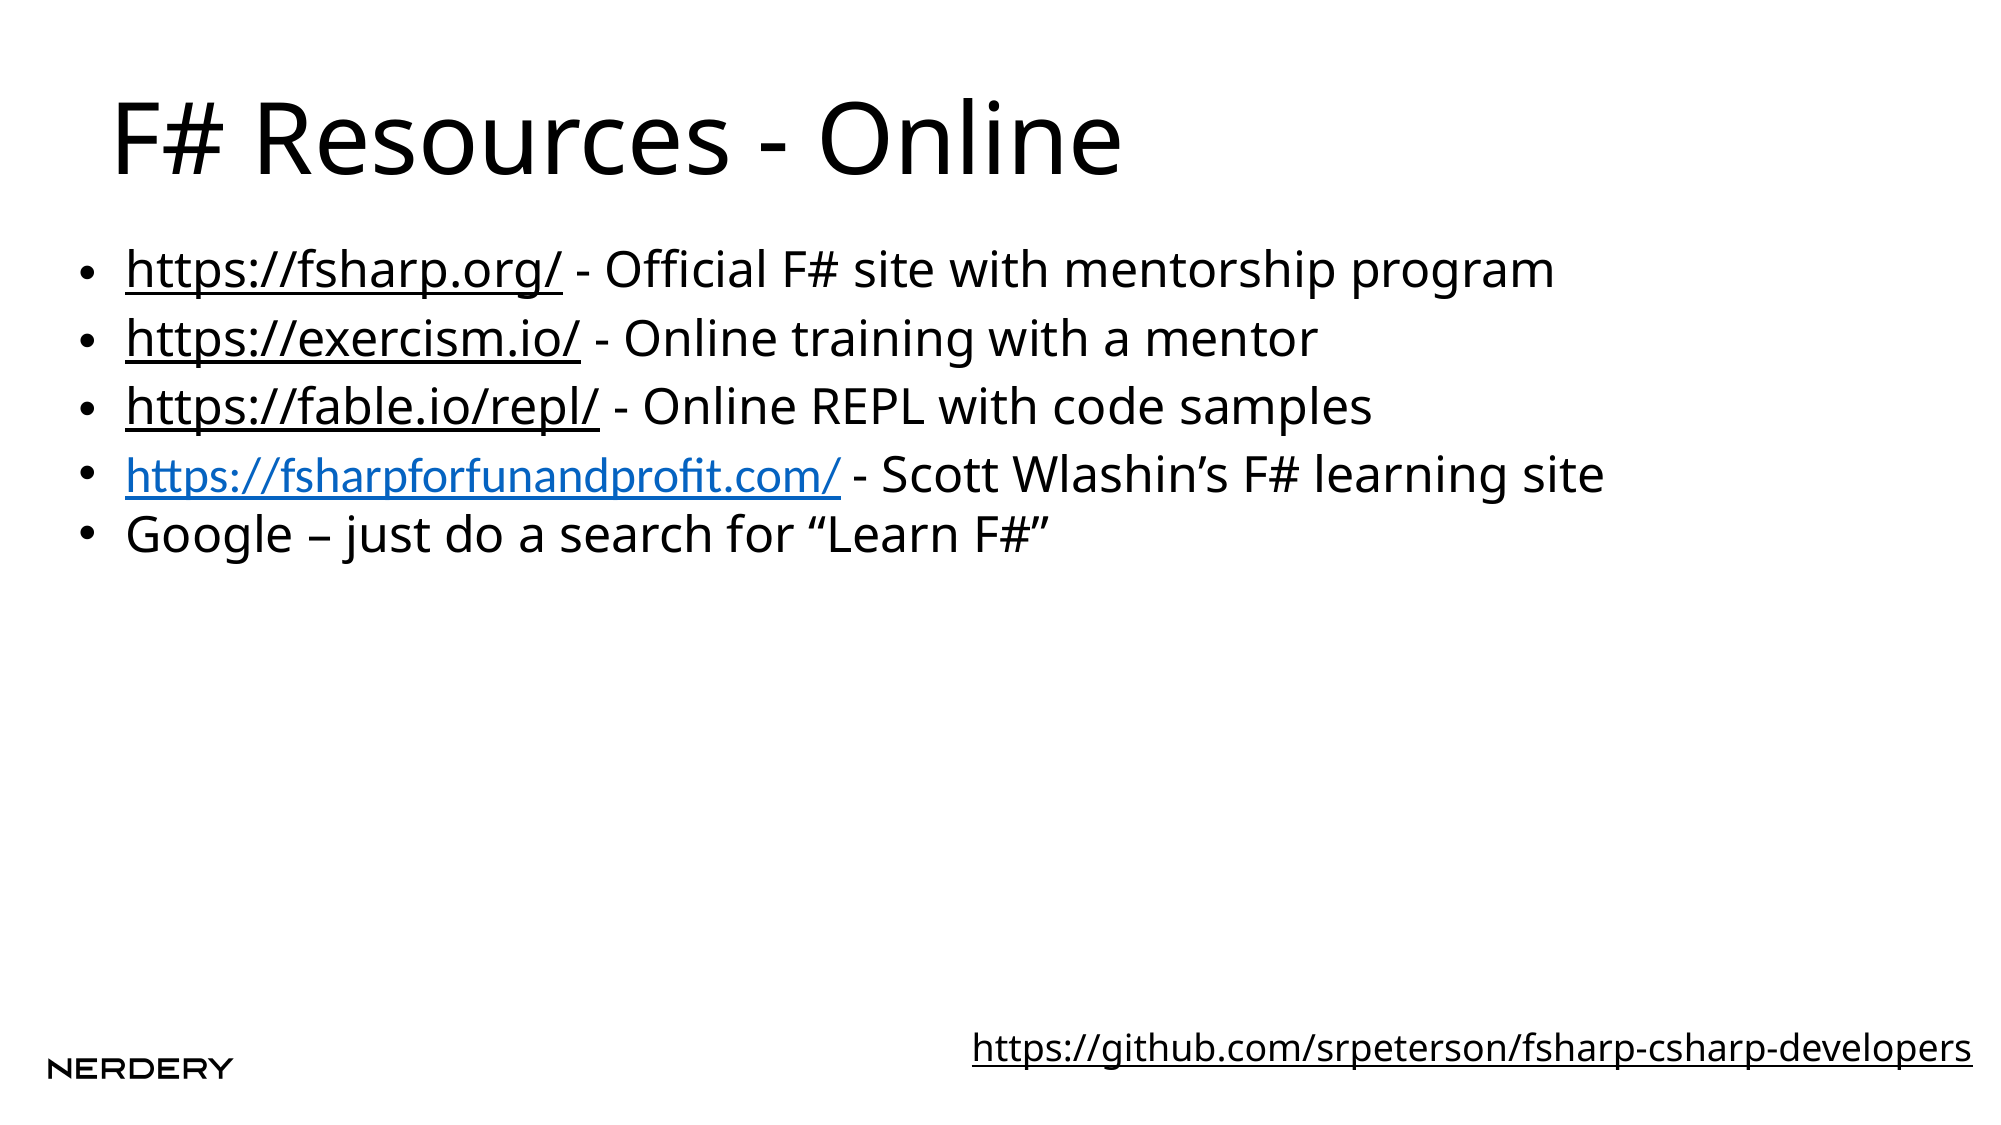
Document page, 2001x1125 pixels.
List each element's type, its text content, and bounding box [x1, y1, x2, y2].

text_box https://github.com/srpeterson/fsharp-csharp-developers [956, 1016, 1988, 1083]
picture [42, 1053, 240, 1084]
text_box F# Resources - Online [94, 67, 1290, 202]
text_box https://fsharp.org/ - Official F# site with mentorship program https://exercism.io/ - Online training with a mentor https://fable.io/repl/ - Online REPL with code samples https://fsharpforfunandprofit.com/ - Scott Wlashin’s F# learning site Google – just do a search for “Learn F#” [63, 230, 1737, 571]
